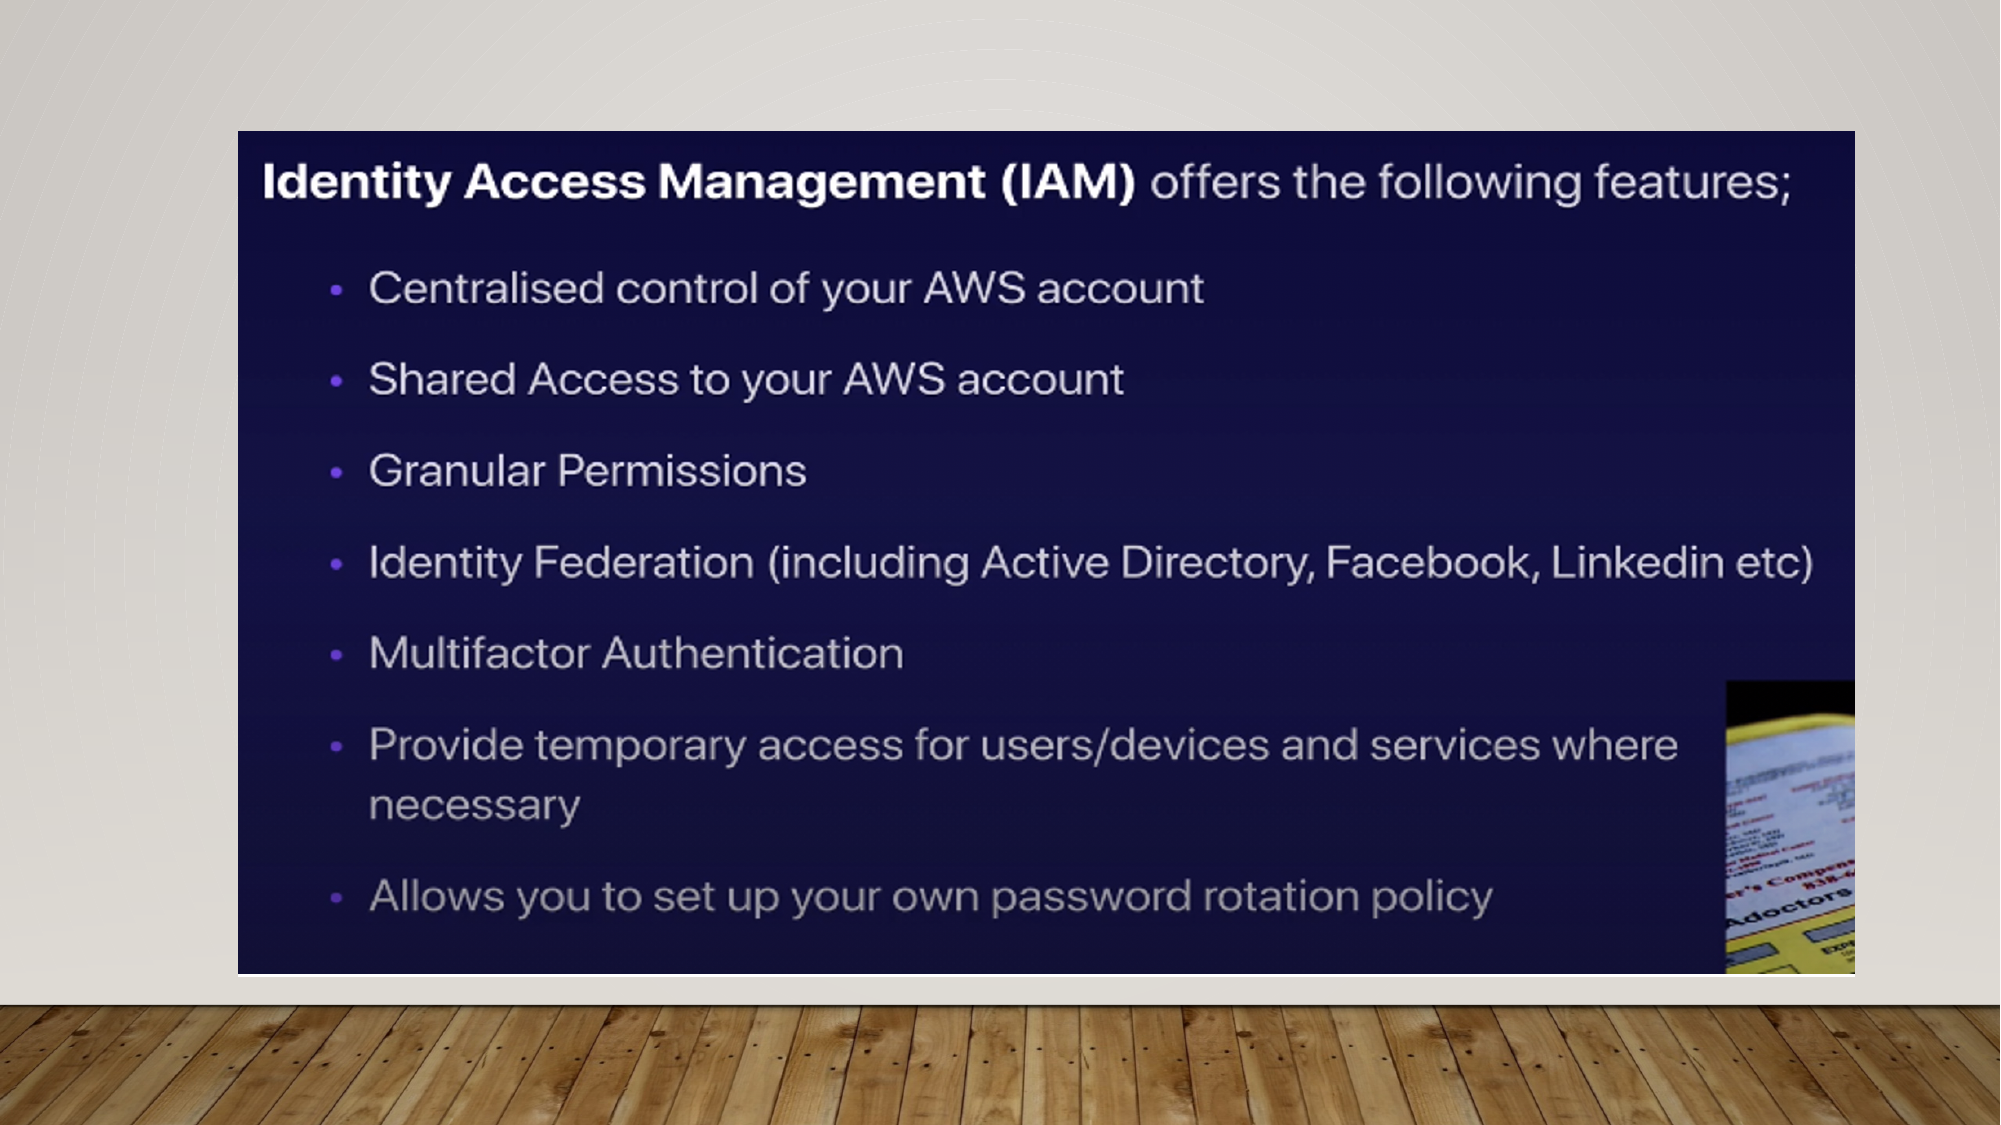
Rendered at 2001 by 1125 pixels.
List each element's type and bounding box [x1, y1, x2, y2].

picture [0, 1005, 2000, 1125]
list [237, 131, 1855, 978]
